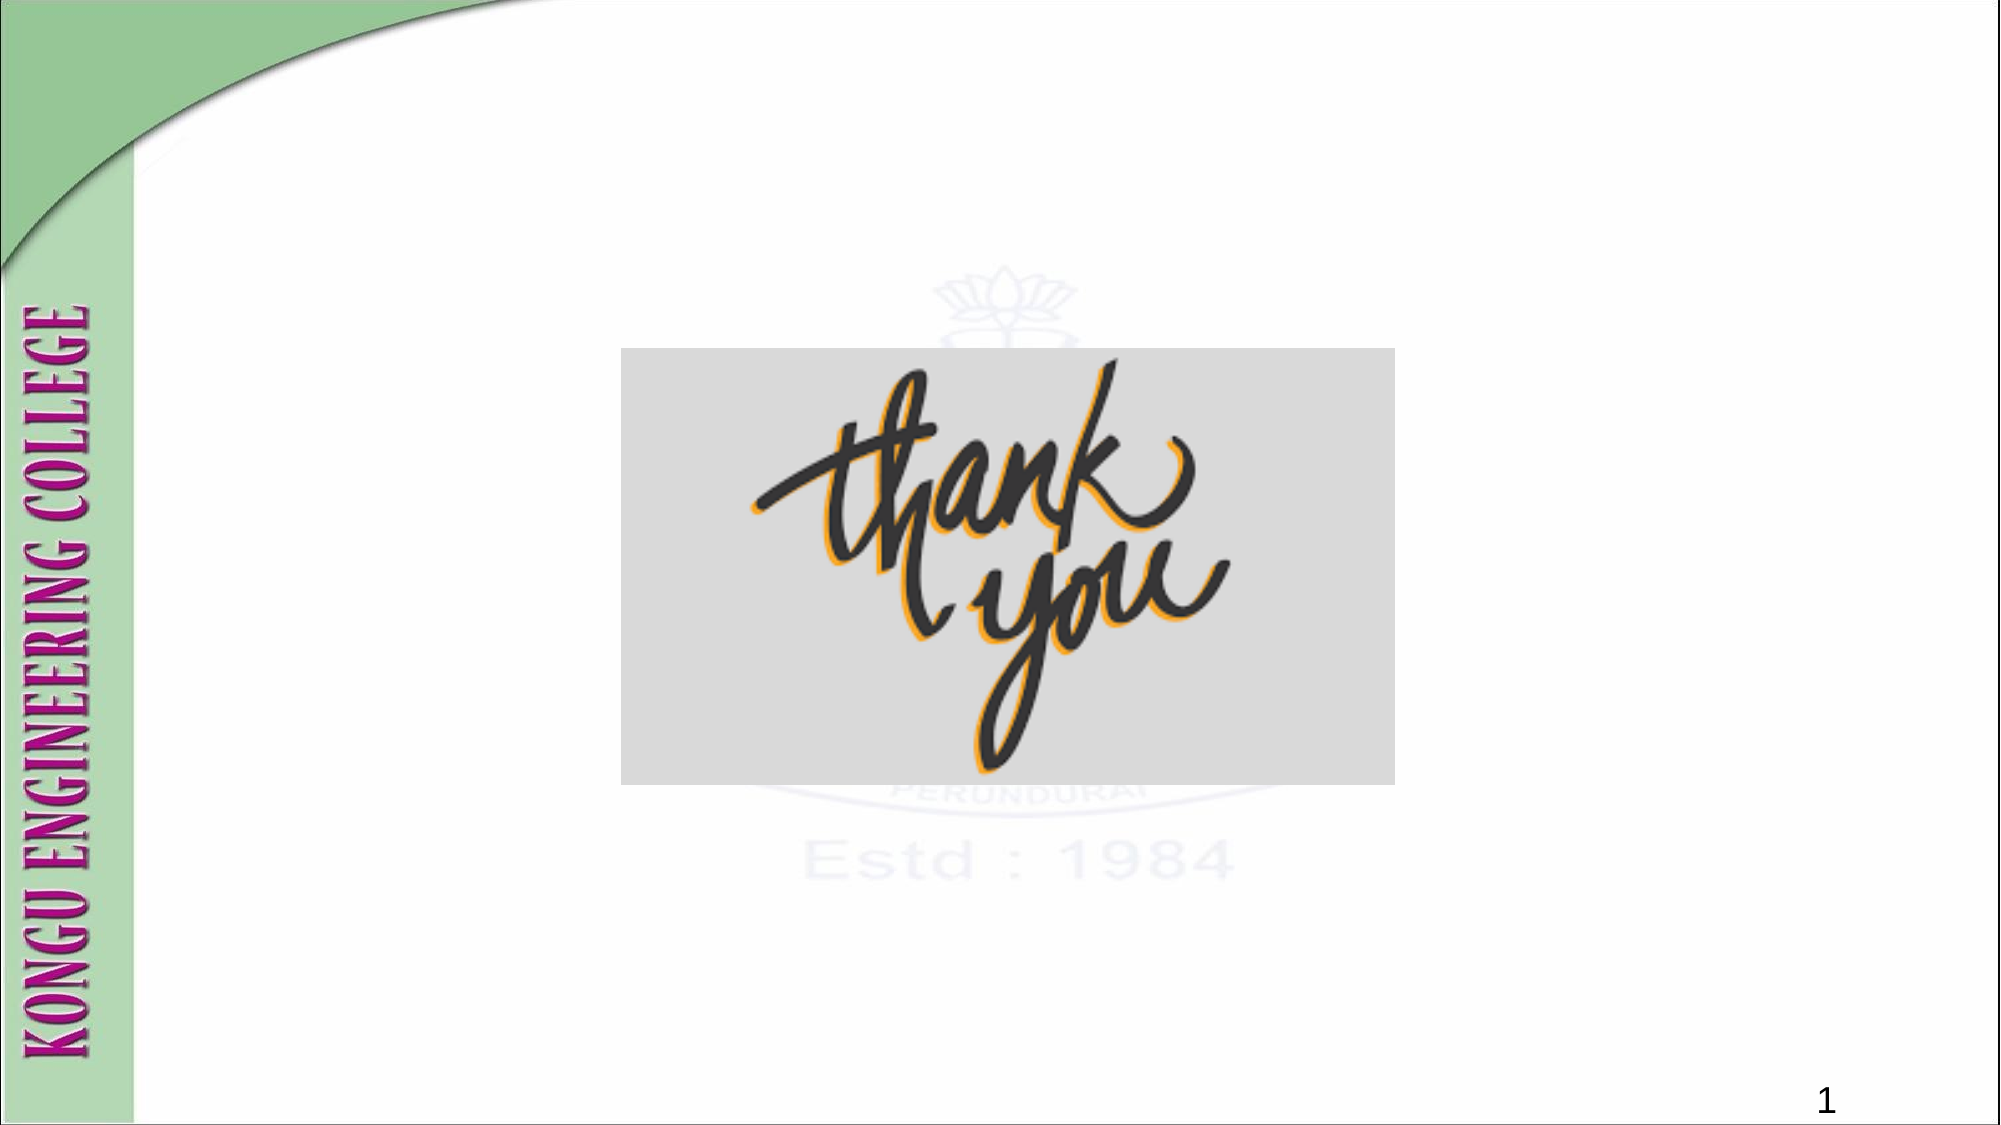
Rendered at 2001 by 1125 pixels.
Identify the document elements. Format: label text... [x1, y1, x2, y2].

picture [0, 0, 2000, 1125]
slide_number 10 [1810, 1068, 1851, 1115]
